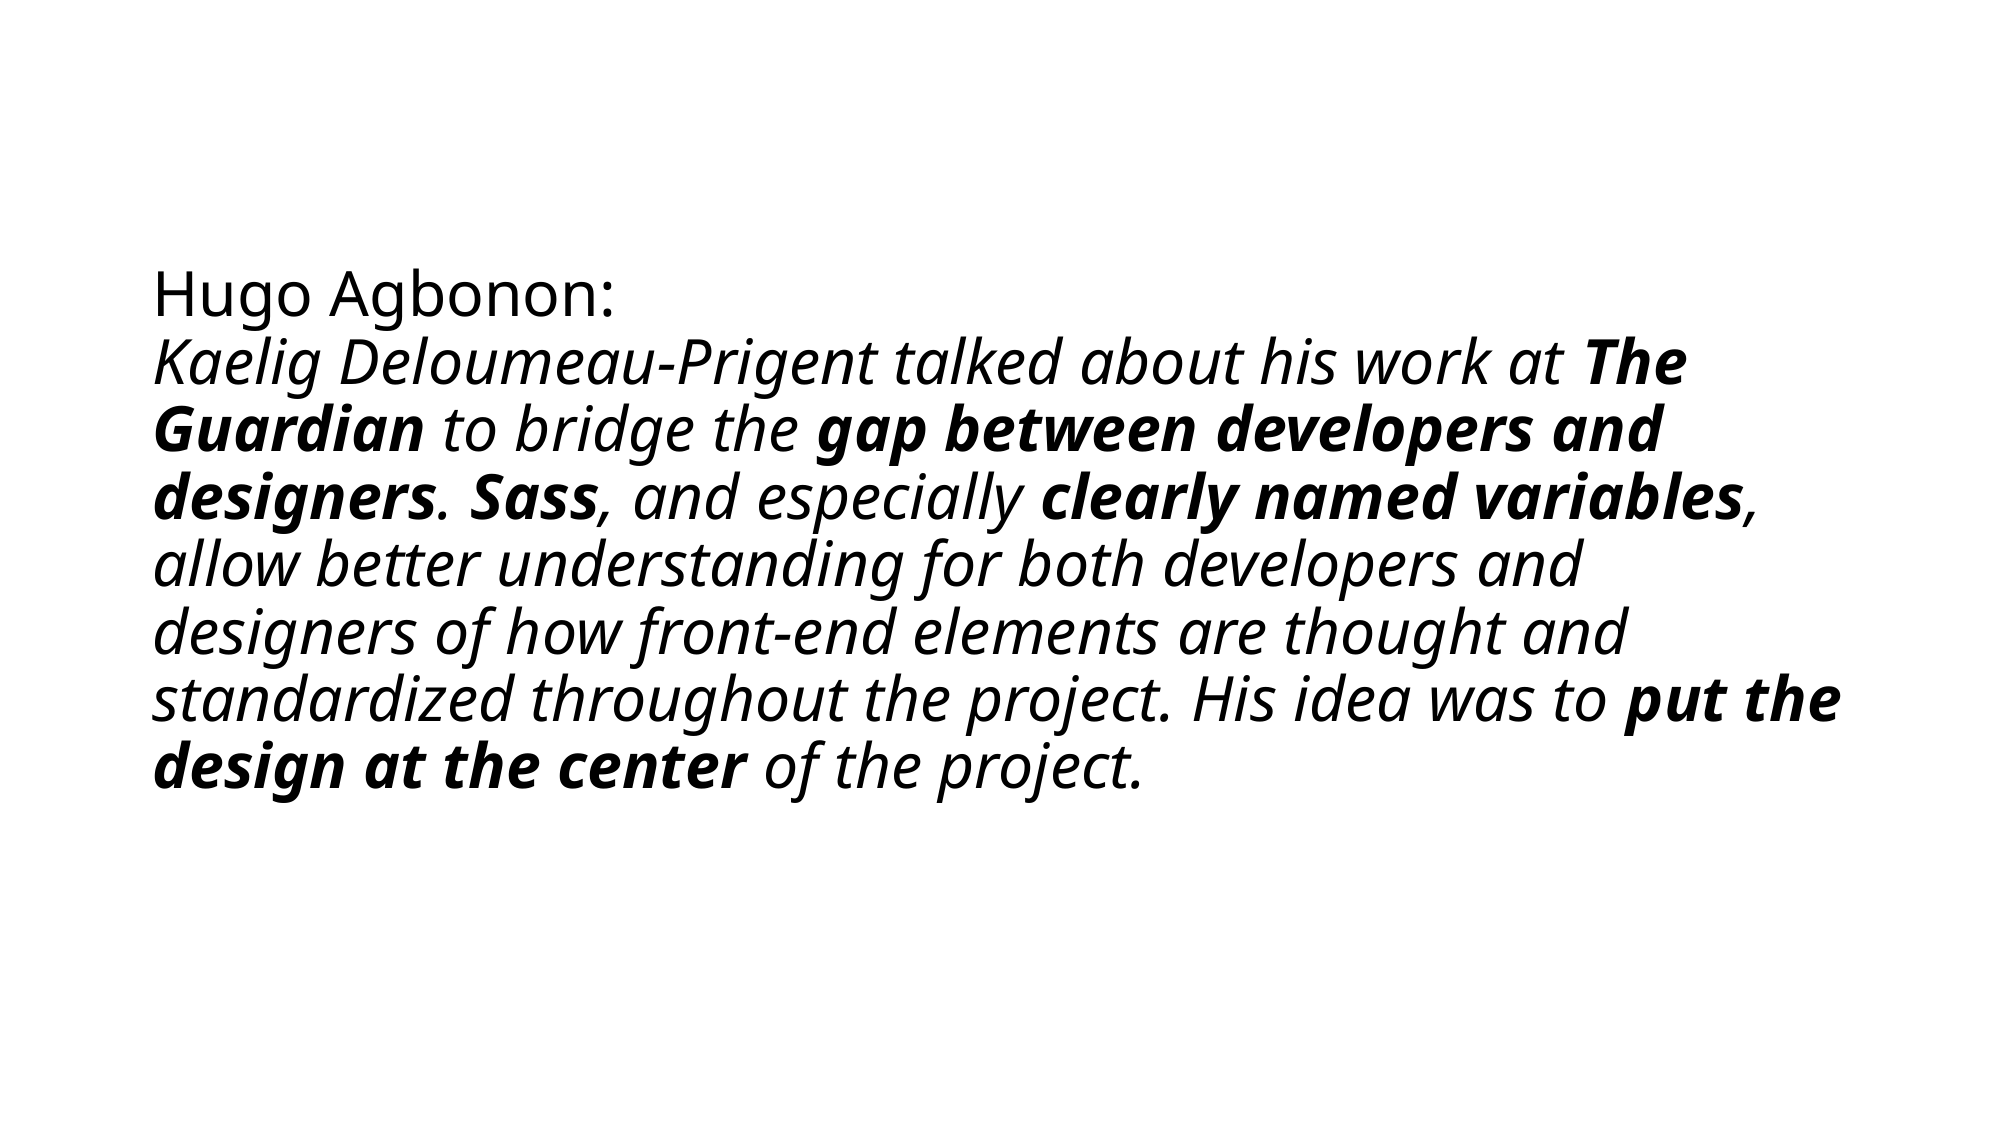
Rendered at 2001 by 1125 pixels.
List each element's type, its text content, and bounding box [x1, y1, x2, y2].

title Hugo Agbonon: Kaelig Deloumeau-Prigent talked about his work at The Guardian to bridge the gap between developers and designers. Sass, and especially clearly named variables, allow better understanding for both developers and designers of how front-end elements are thought and standardized throughout the project. His idea was to put the design at the center of the project. [137, 59, 1863, 1006]
